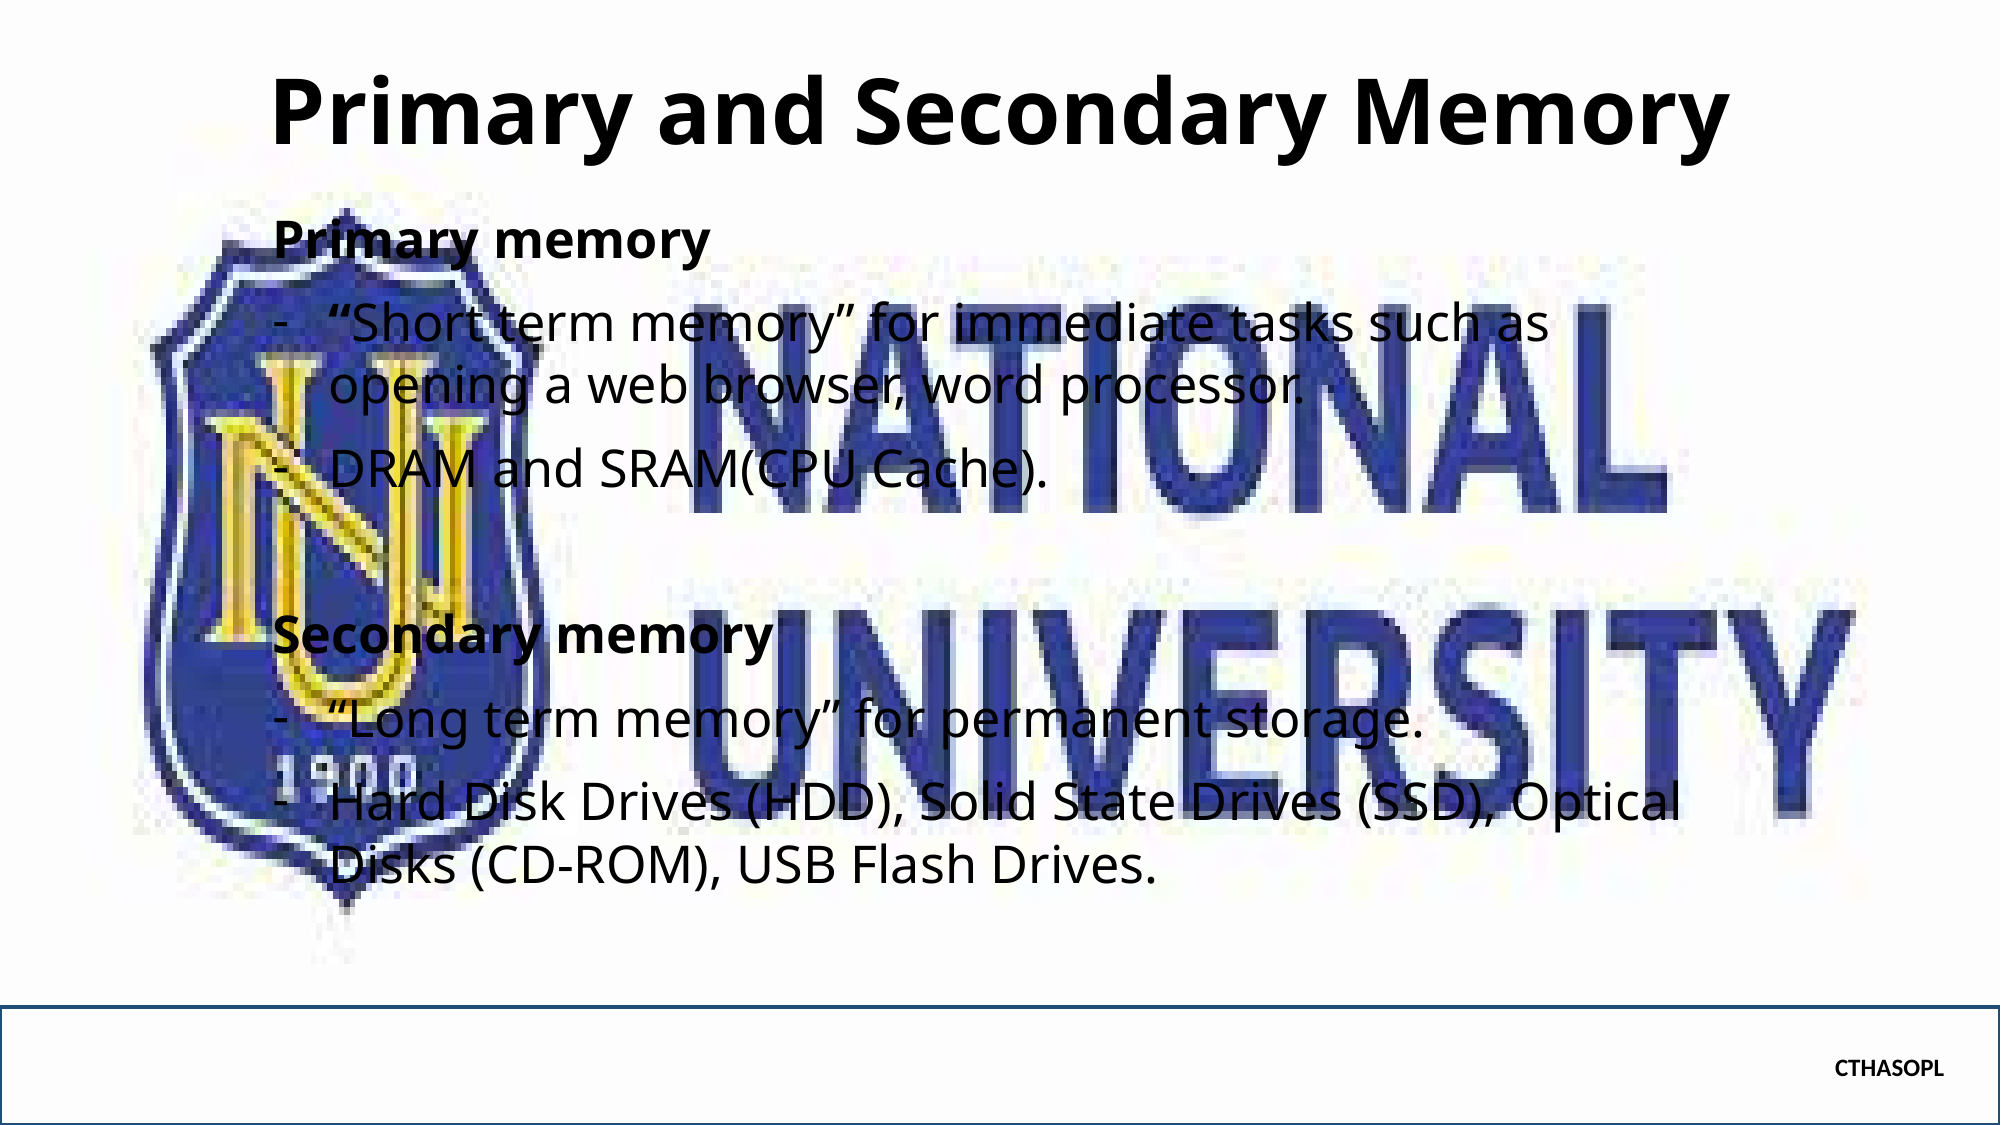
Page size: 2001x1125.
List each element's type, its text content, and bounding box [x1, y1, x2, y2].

footer CTHASOPL [0, 1007, 2000, 1125]
title Primary and Secondary Memory [249, 31, 1750, 172]
picture [0, 0, 2000, 1007]
subtitle Primary memory “Short term memory” for immediate tasks such as opening a web browser, word processor. DRAM and SRAM(CPU Cache). Secondary memory “Long term memory” for permanent storage. Hard Disk Drives (HDD), Solid State Drives (SSD), Optical Disks (CD-ROM), USB Flash Drives. [257, 198, 1743, 927]
